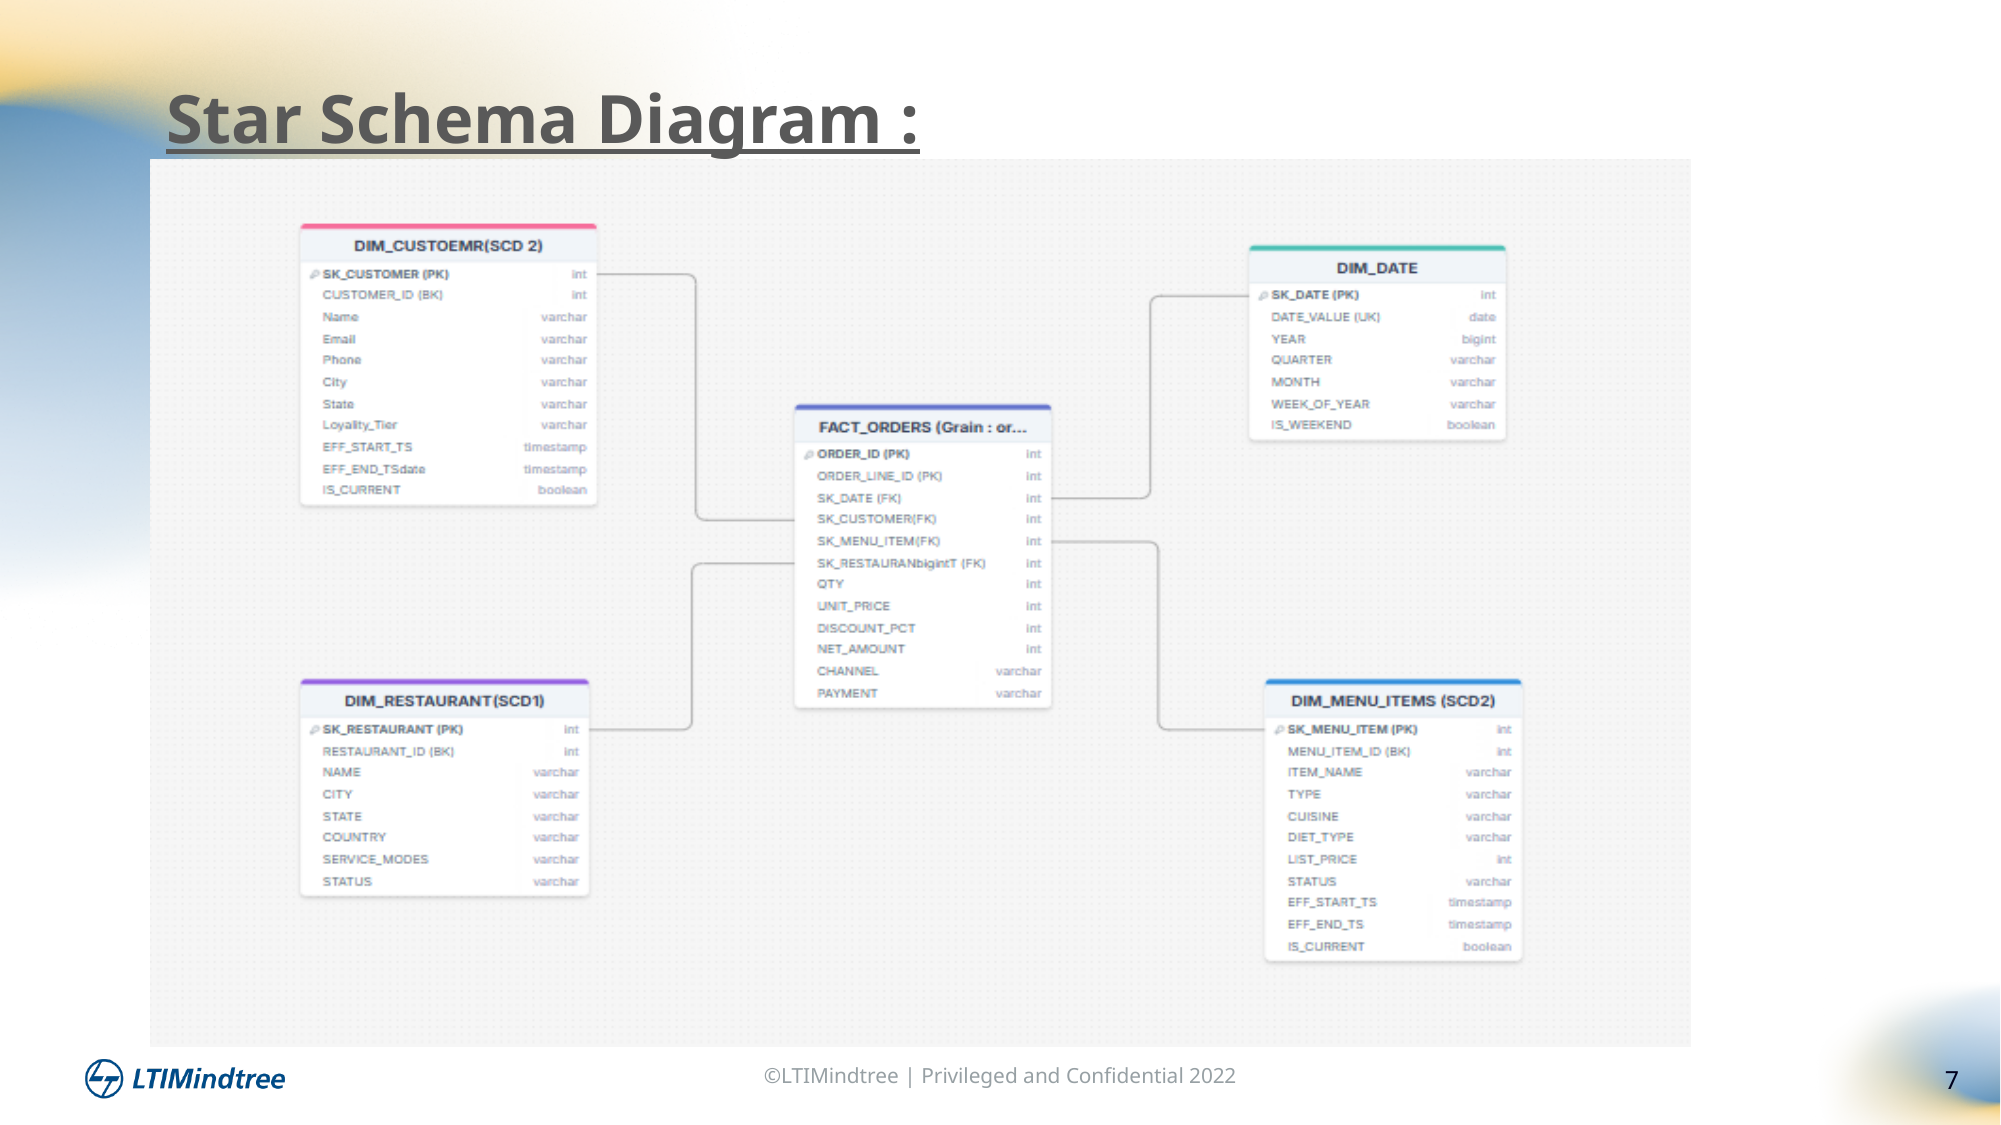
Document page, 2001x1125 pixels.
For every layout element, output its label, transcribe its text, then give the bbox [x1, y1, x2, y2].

picture [0, 0, 1691, 1047]
list Star Schema Diagram : [150, 78, 1674, 159]
picture [1774, 966, 2001, 1125]
